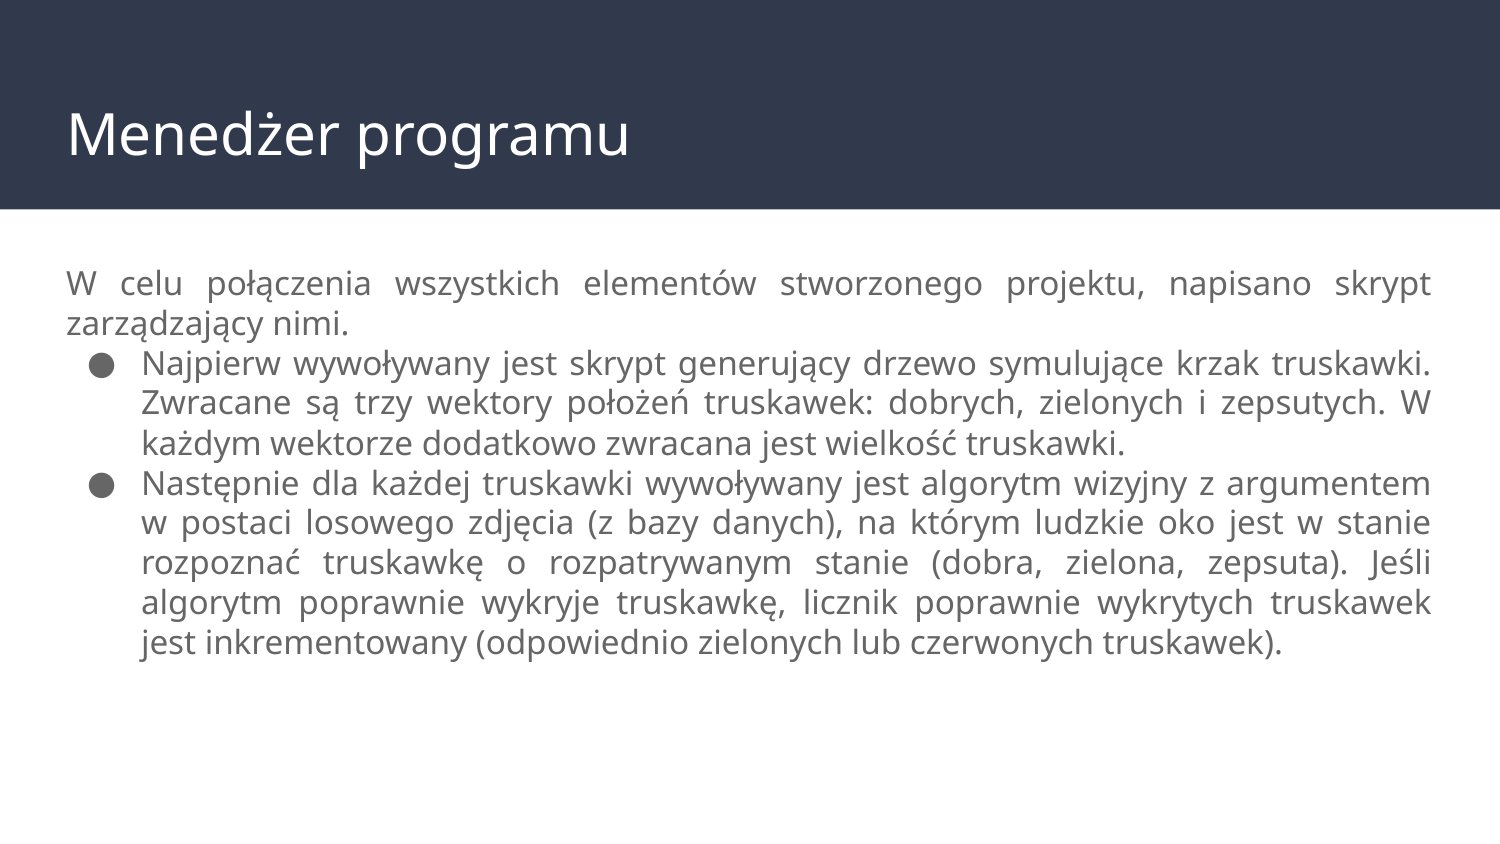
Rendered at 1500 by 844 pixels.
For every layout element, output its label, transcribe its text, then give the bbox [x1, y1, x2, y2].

list W celu połączenia wszystkich elementów stworzonego projektu, napisano skrypt zarządzający nimi. Najpierw wywoływany jest skrypt generujący drzewo symulujące krzak truskawki. Zwracane są trzy wektory położeń truskawek: dobrych, zielonych i zepsutych. W każdym wektorze dodatkowo zwracana jest wielkość truskawki. Następnie dla każdej truskawki wywoływany jest algorytm wizyjny z argumentem w postaci losowego zdjęcia (z bazy danych), na którym ludzkie oko jest w stanie rozpoznać truskawkę o rozpatrywanym stanie (dobra, zielona, zepsuta). Jeśli algorytm poprawnie wykryje truskawkę, licznik poprawnie wykrytych truskawek jest inkrementowany (odpowiednio zielonych lub czerwonych truskawek). [51, 247, 1449, 752]
title Menedżer programu [51, 82, 1449, 185]
